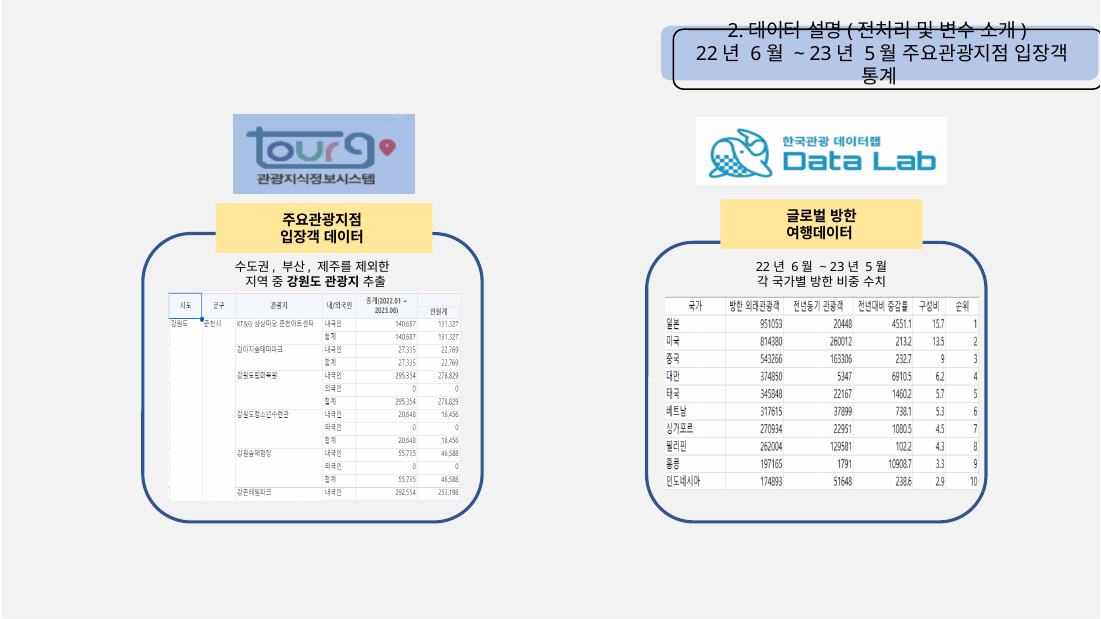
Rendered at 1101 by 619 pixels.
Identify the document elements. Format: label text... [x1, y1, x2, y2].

text_box 22년 6월 ~ 23년 5월 각 국가별 방한 비중 수치 [687, 252, 956, 296]
text_box 글로벌 방한 여행데이터 [719, 198, 924, 250]
text_box 2.데이터 설명(전처리 및 변수 소개) 22년 6월 ~ 23년 5월 주요관광지점 입장객 통계 [659, 24, 1098, 82]
text_box [141, 232, 484, 523]
text_box [645, 241, 988, 523]
text_box [672, 28, 1100, 91]
text_box 주요관광지점 입장객 데이터 [215, 203, 433, 252]
text_box 수도권, 부산, 제주를 제외한 지역 중 강원도 관광지 추출 [168, 252, 457, 292]
picture [168, 292, 460, 501]
text_box [1, 0, 1100, 619]
picture [664, 296, 979, 490]
picture [696, 117, 947, 185]
picture [232, 114, 415, 194]
